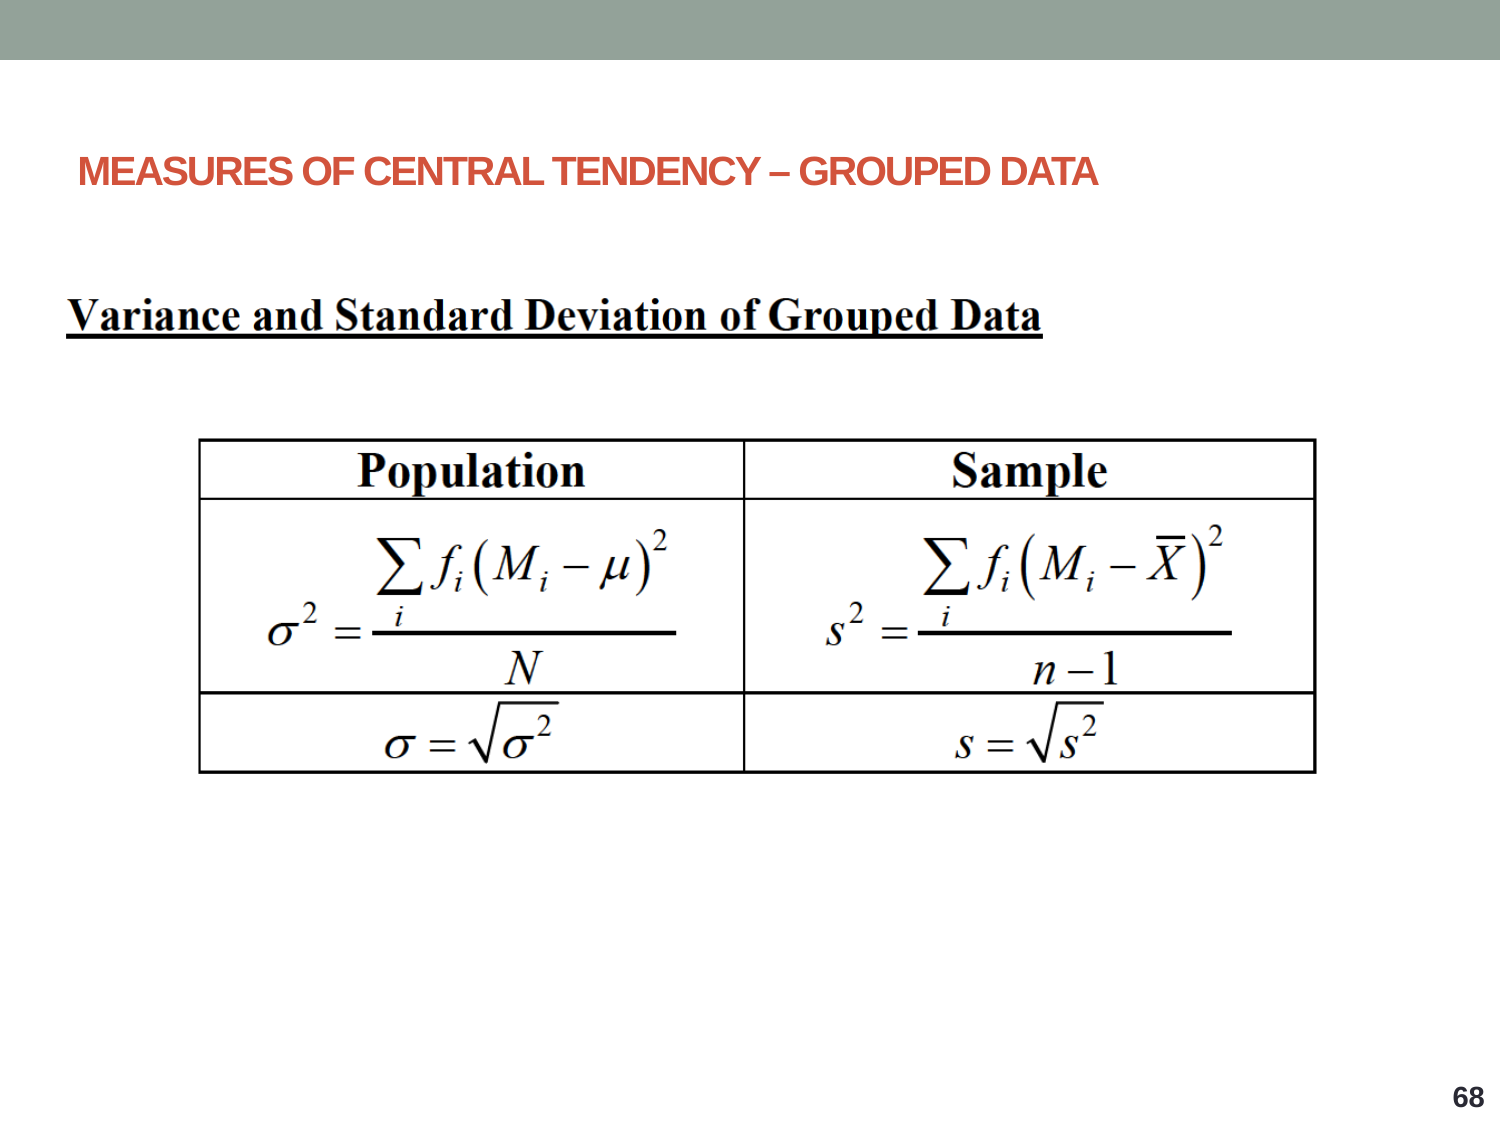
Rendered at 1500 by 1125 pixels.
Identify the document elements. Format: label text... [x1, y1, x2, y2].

picture [174, 424, 1351, 803]
title MEASURES OF CENTRAL TENDENCY – GROUPED DATA [62, 87, 1413, 250]
slide_number 68 [1325, 1068, 1500, 1123]
picture [49, 287, 1063, 355]
